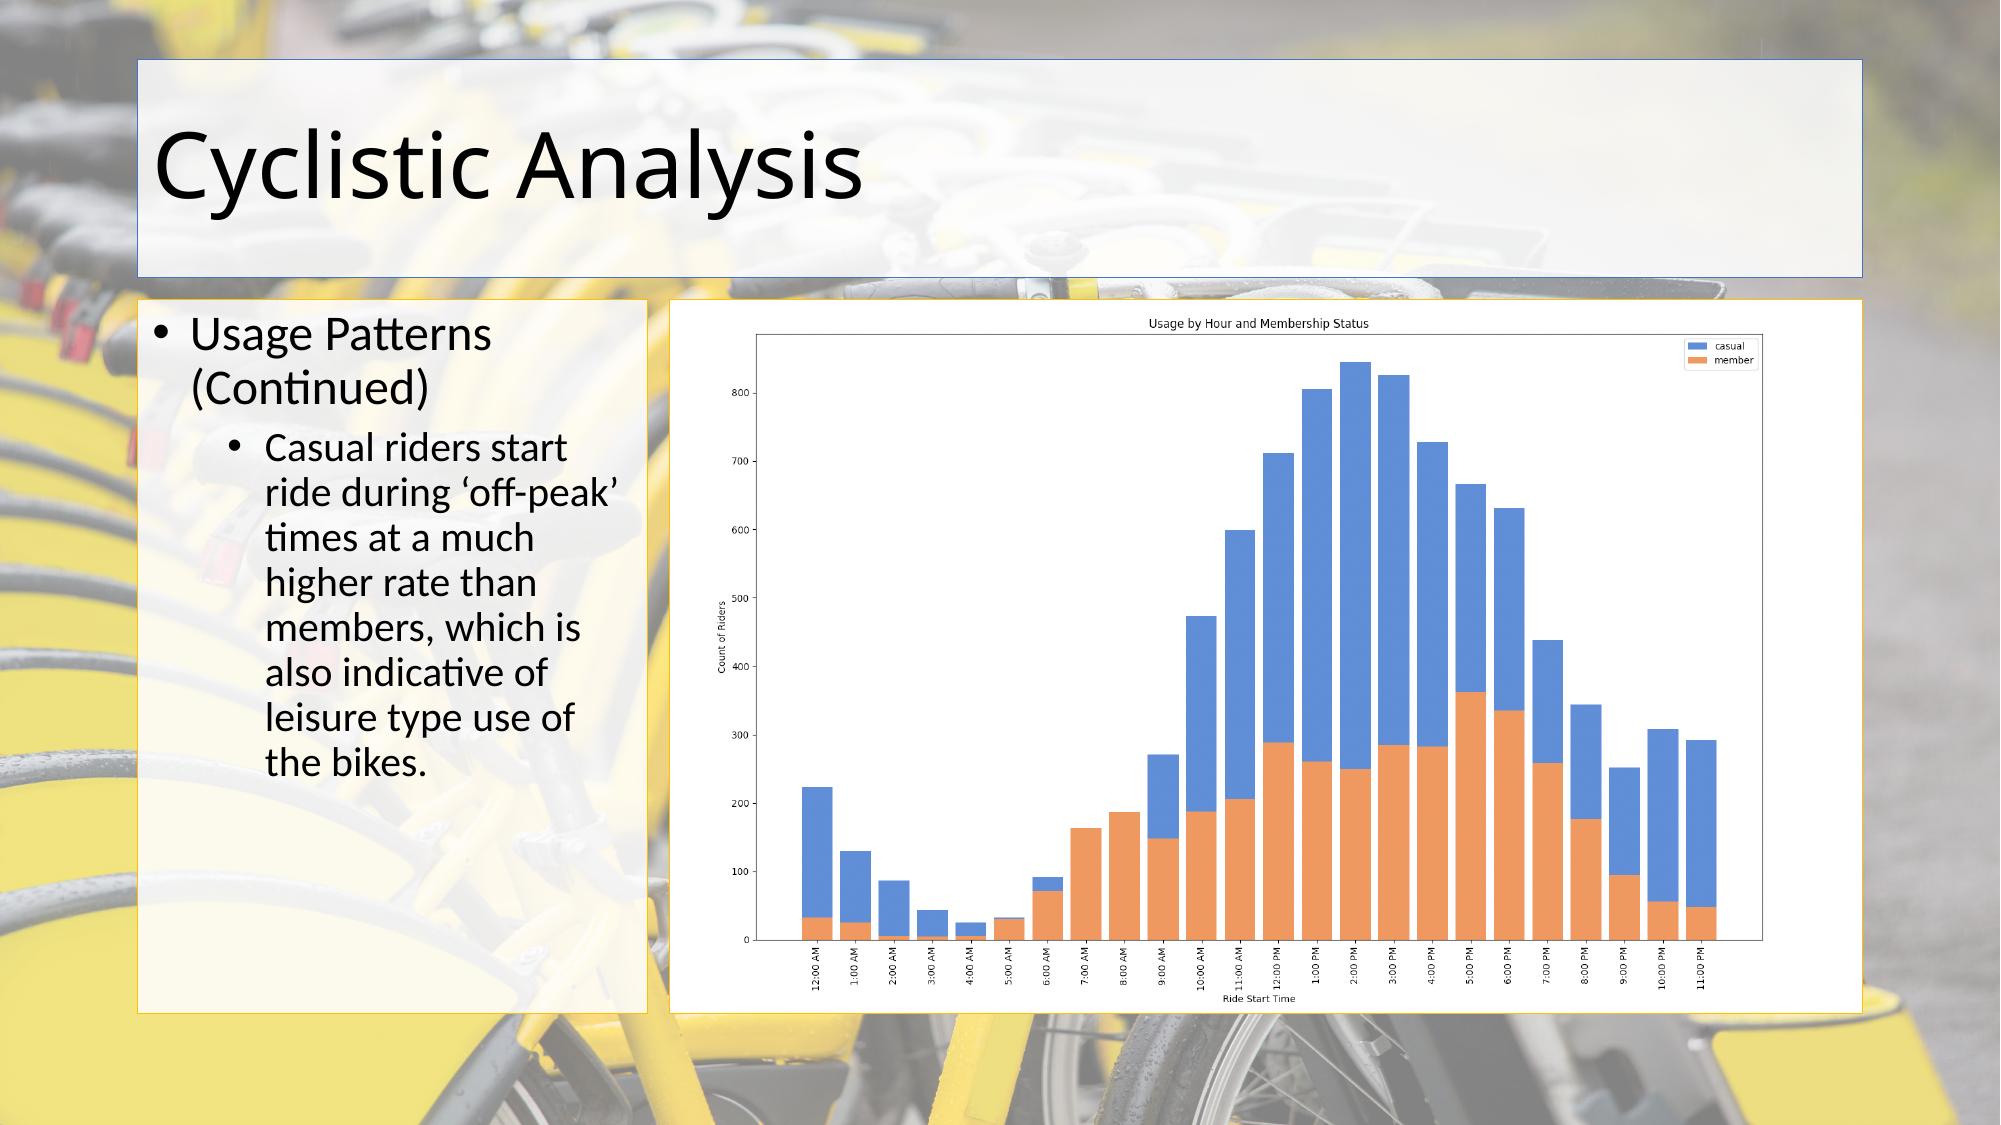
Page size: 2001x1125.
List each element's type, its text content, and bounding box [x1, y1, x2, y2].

picture [669, 299, 1863, 1014]
list Usage Patterns (Continued) Casual riders start ride during ‘off-peak’ times at a much higher rate than members, which is also indicative of leisure type use of the bikes. [137, 299, 648, 1014]
title Cyclistic Analysis [137, 59, 1863, 278]
